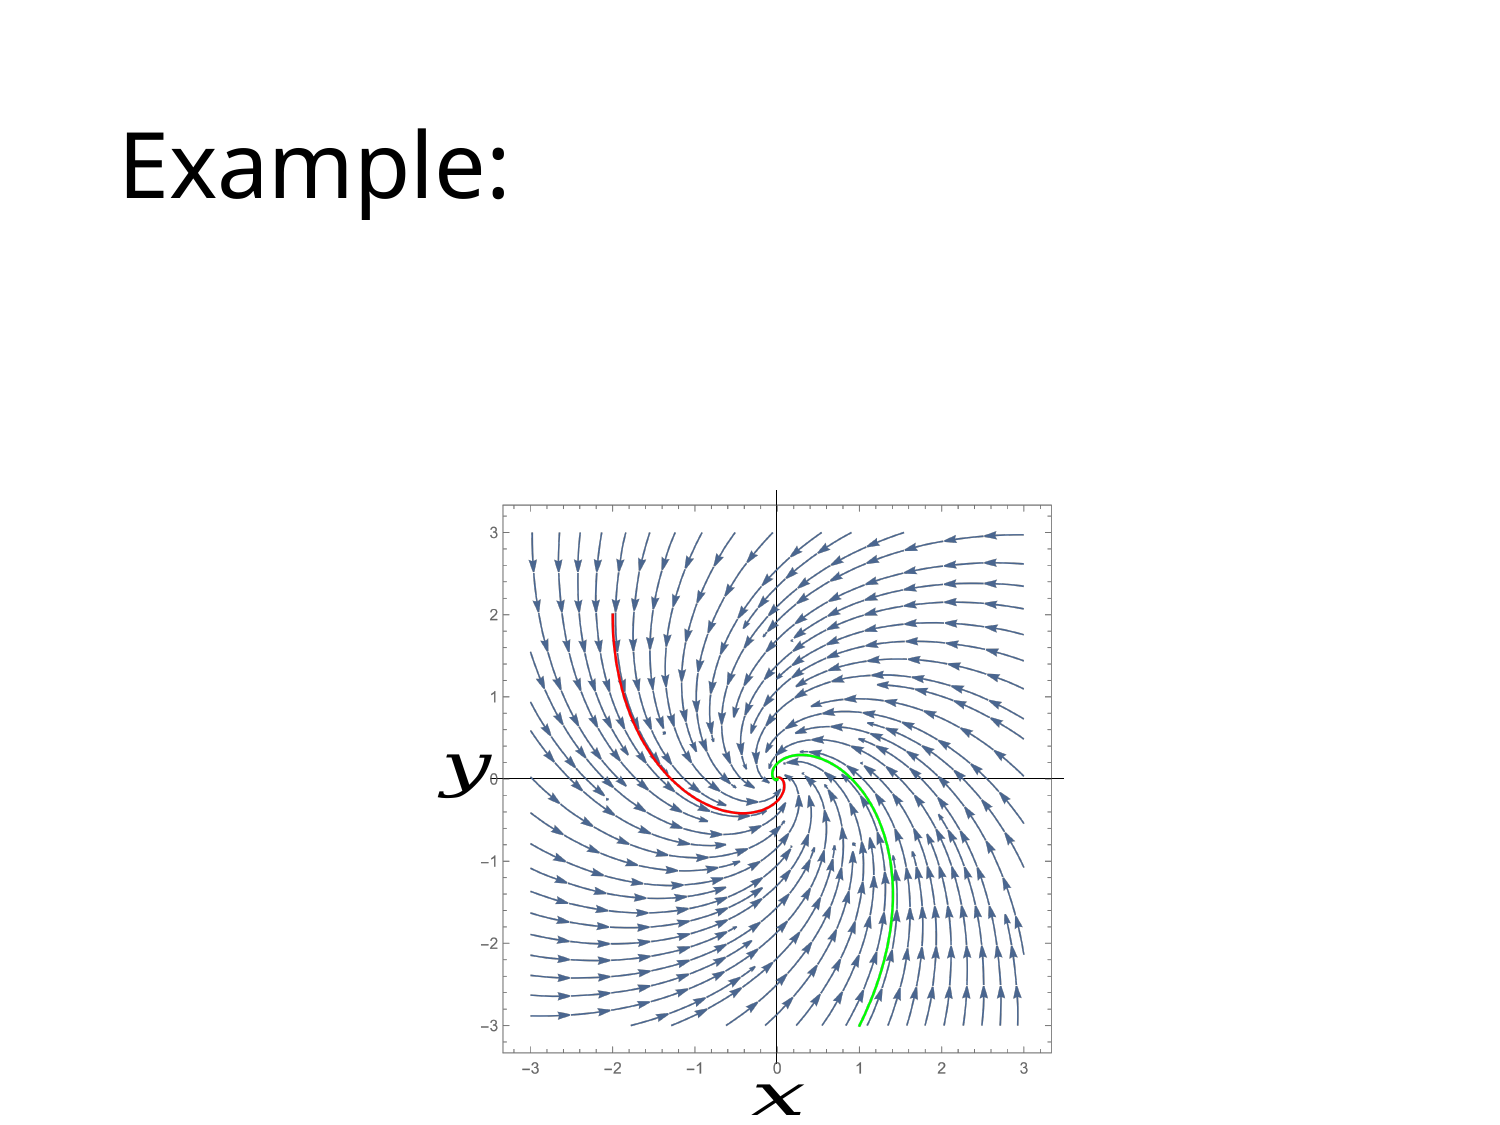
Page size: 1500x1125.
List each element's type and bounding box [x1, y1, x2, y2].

picture [480, 504, 1052, 1079]
